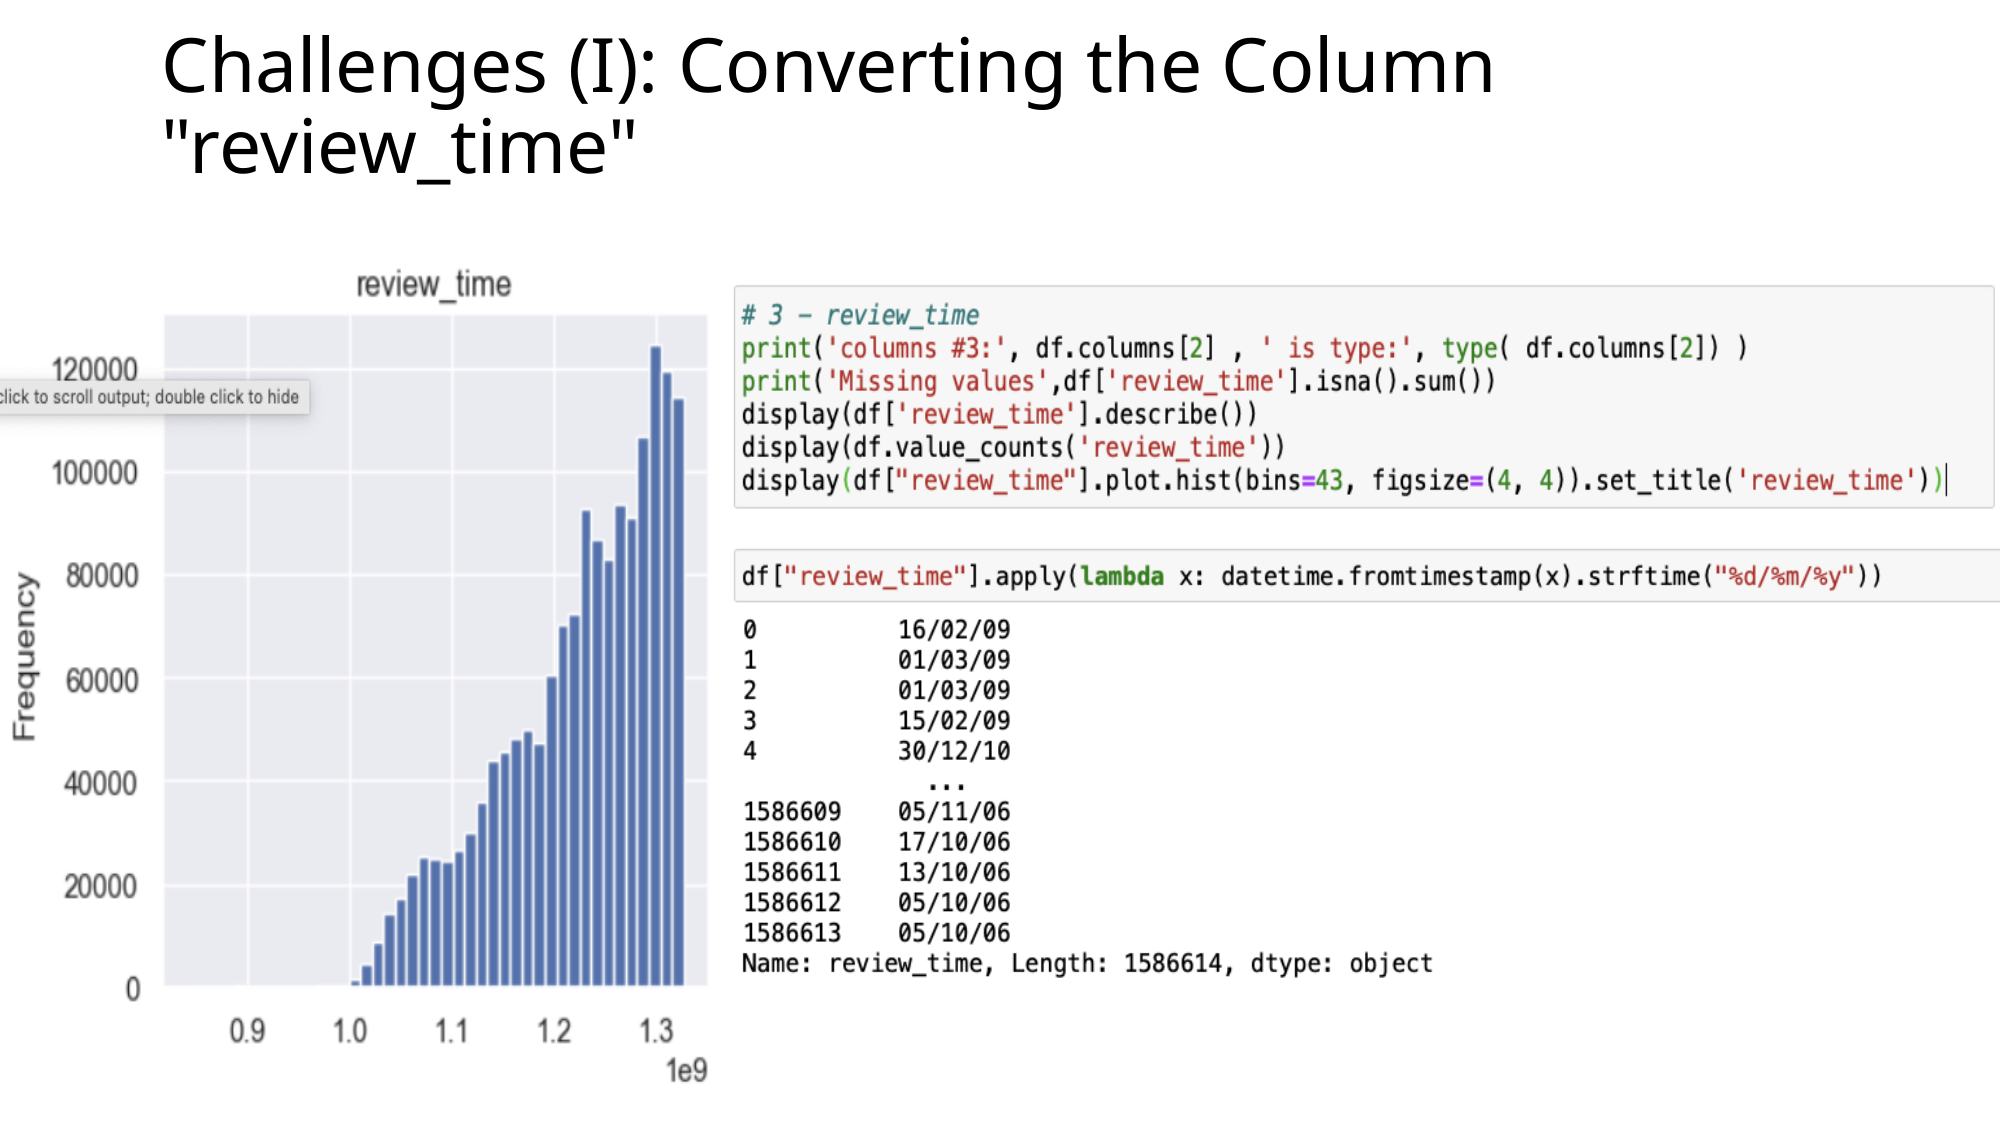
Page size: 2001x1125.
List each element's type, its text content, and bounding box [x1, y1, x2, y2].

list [726, 276, 2000, 520]
picture [0, 236, 2000, 1103]
title Challenges (I): Converting the Column "review_time" [146, 0, 1872, 218]
